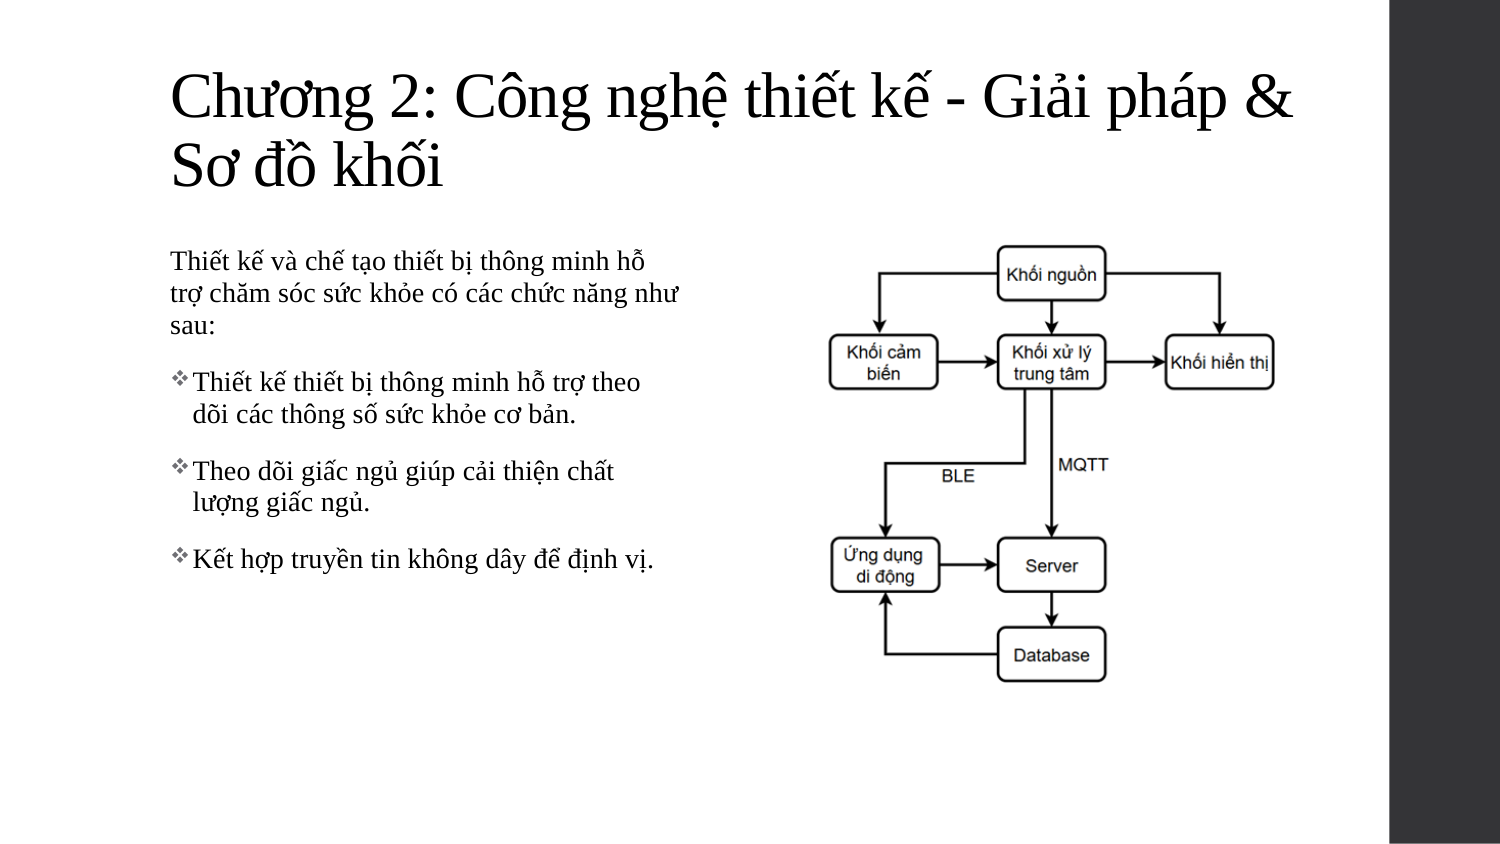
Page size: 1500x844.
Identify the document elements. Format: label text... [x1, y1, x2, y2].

list Thiết kế và chế tạo thiết bị thông minh hỗ trợ chăm sóc sức khỏe có các chức năng như sau: Thiết kế thiết bị thông minh hỗ trợ theo dõi các thông số sức khỏe cơ bản. Theo dõi giấc ngủ giúp cải thiện chất lượng giấc ngủ. Kết hợp truyền tin không dây để định vị. [155, 237, 697, 761]
picture [770, 237, 1321, 686]
title Chương 2: Công nghệ thiết kế - Giải pháp & Sơ đồ khối [155, 45, 1348, 209]
